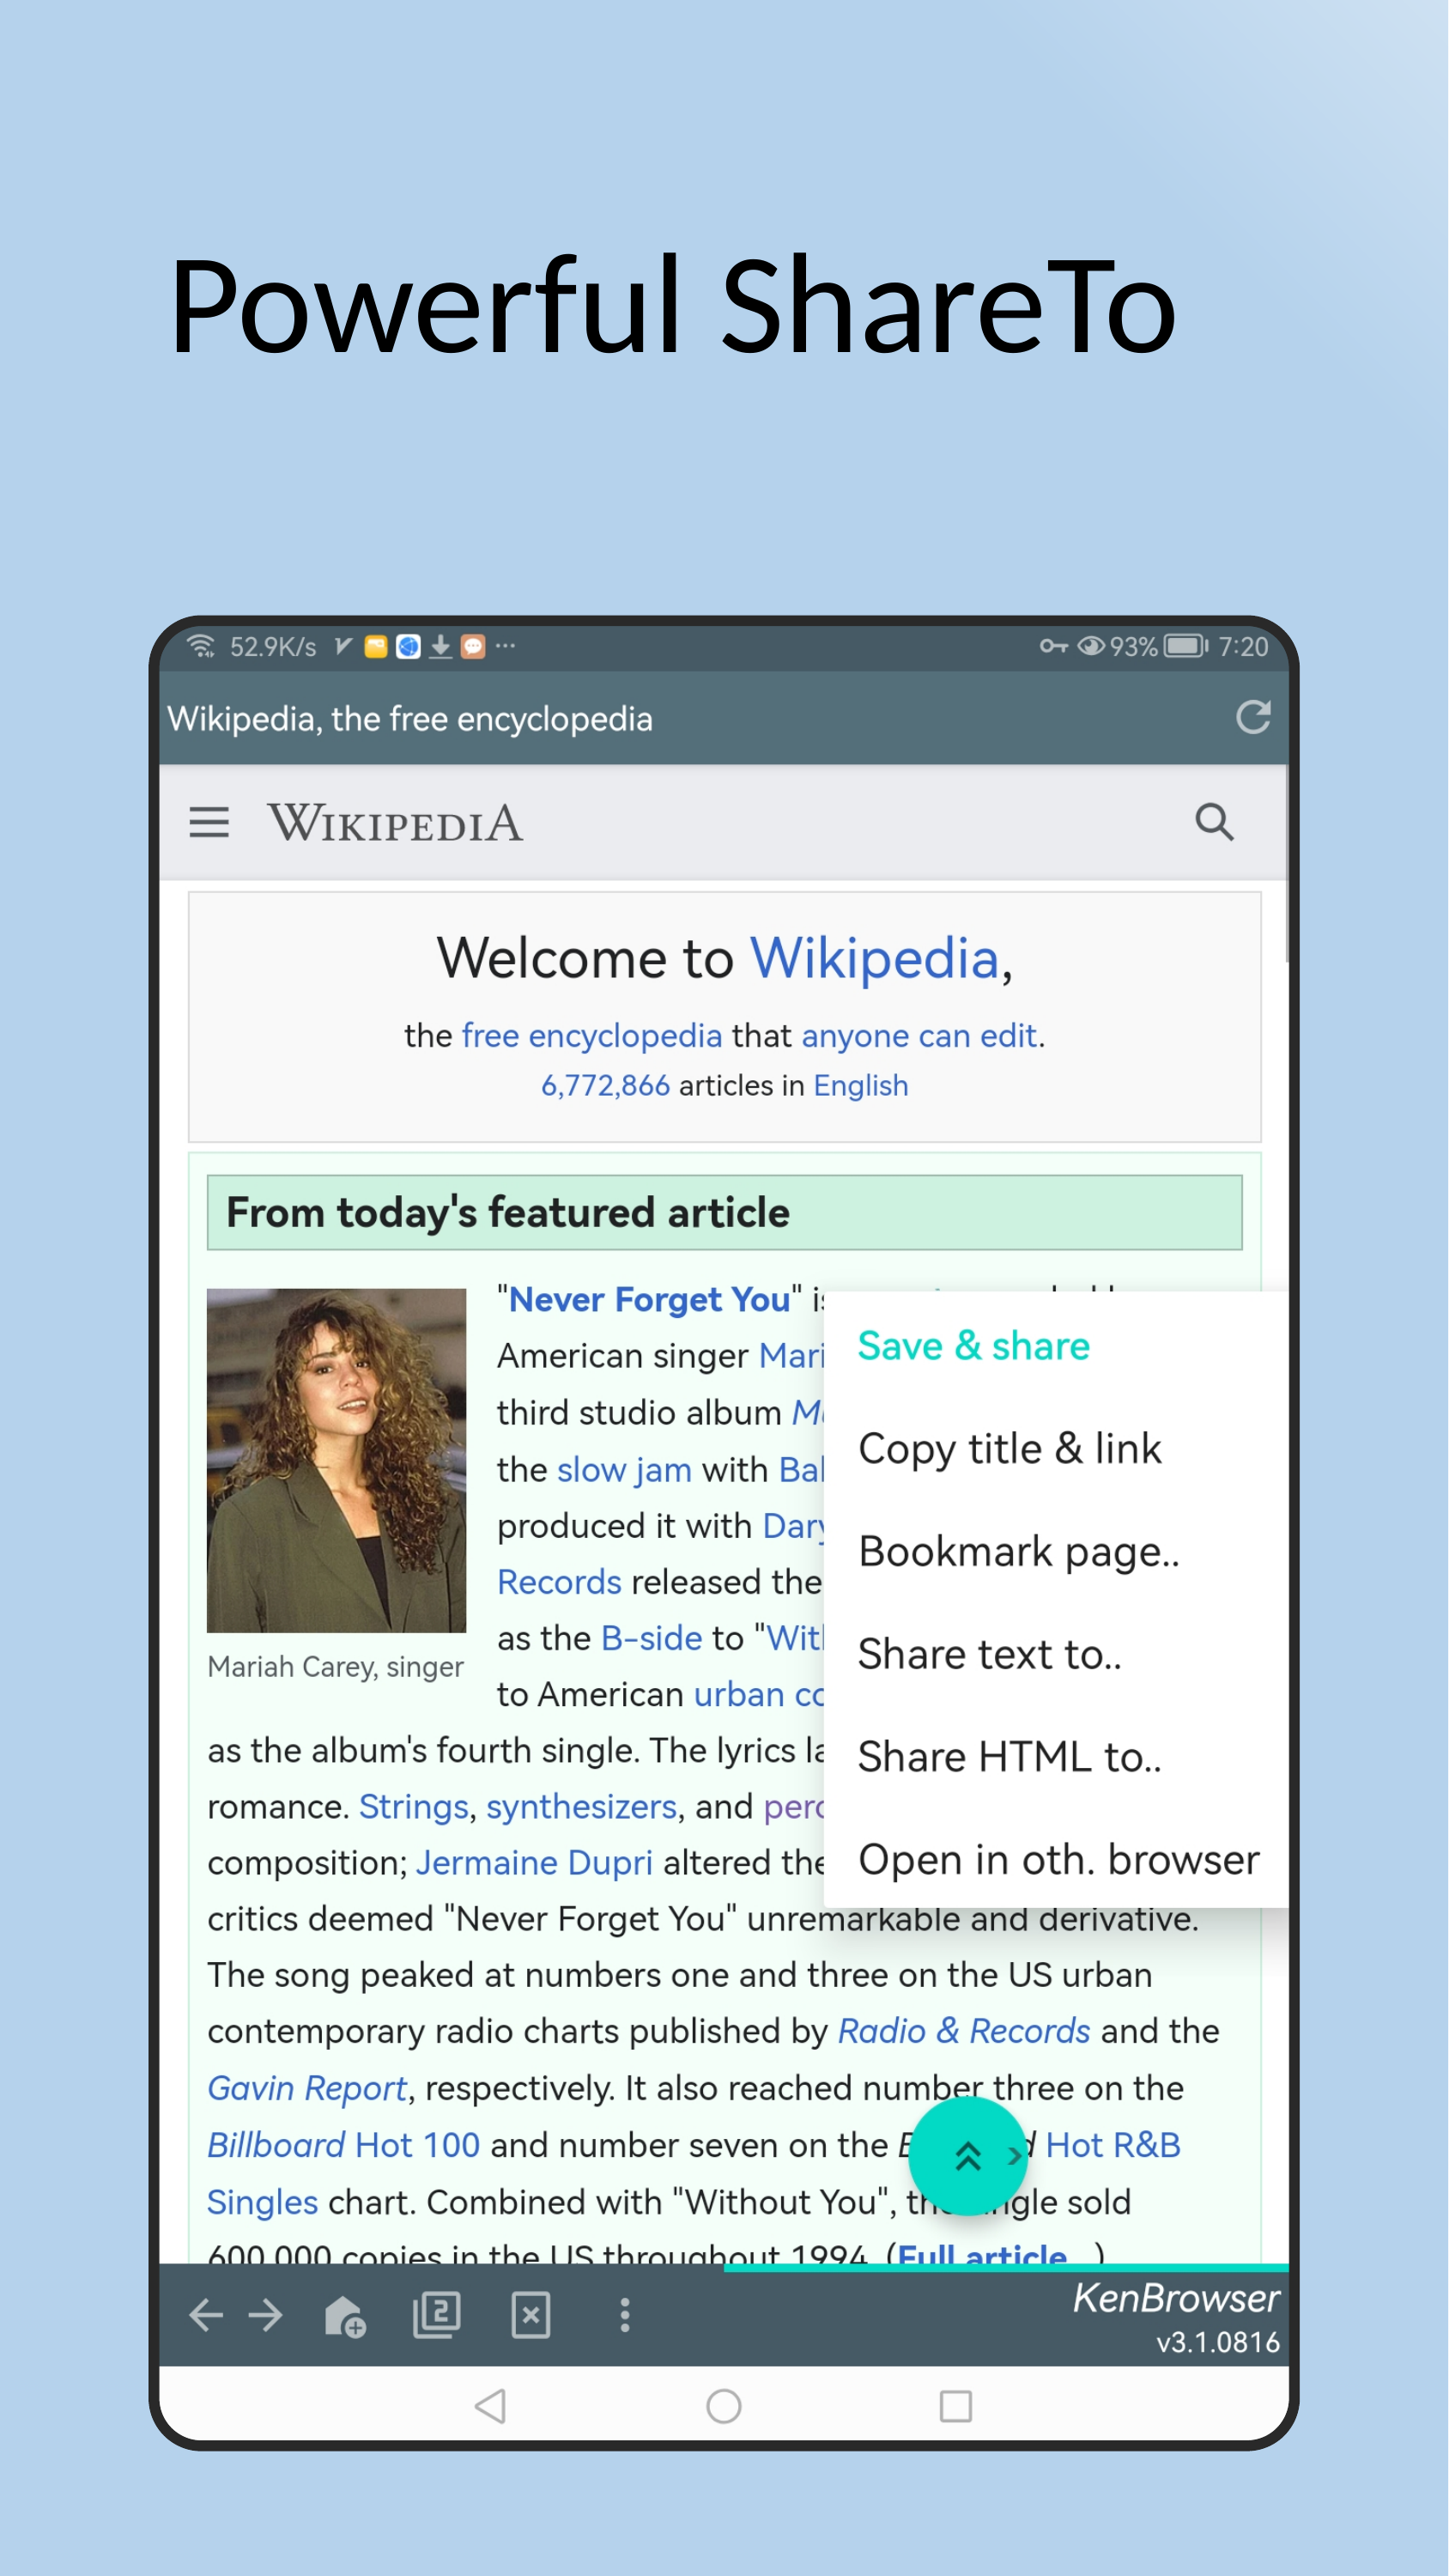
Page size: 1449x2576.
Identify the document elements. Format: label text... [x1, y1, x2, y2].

text_box Powerful ShareTo [154, 202, 1338, 387]
picture [154, 620, 1294, 2446]
